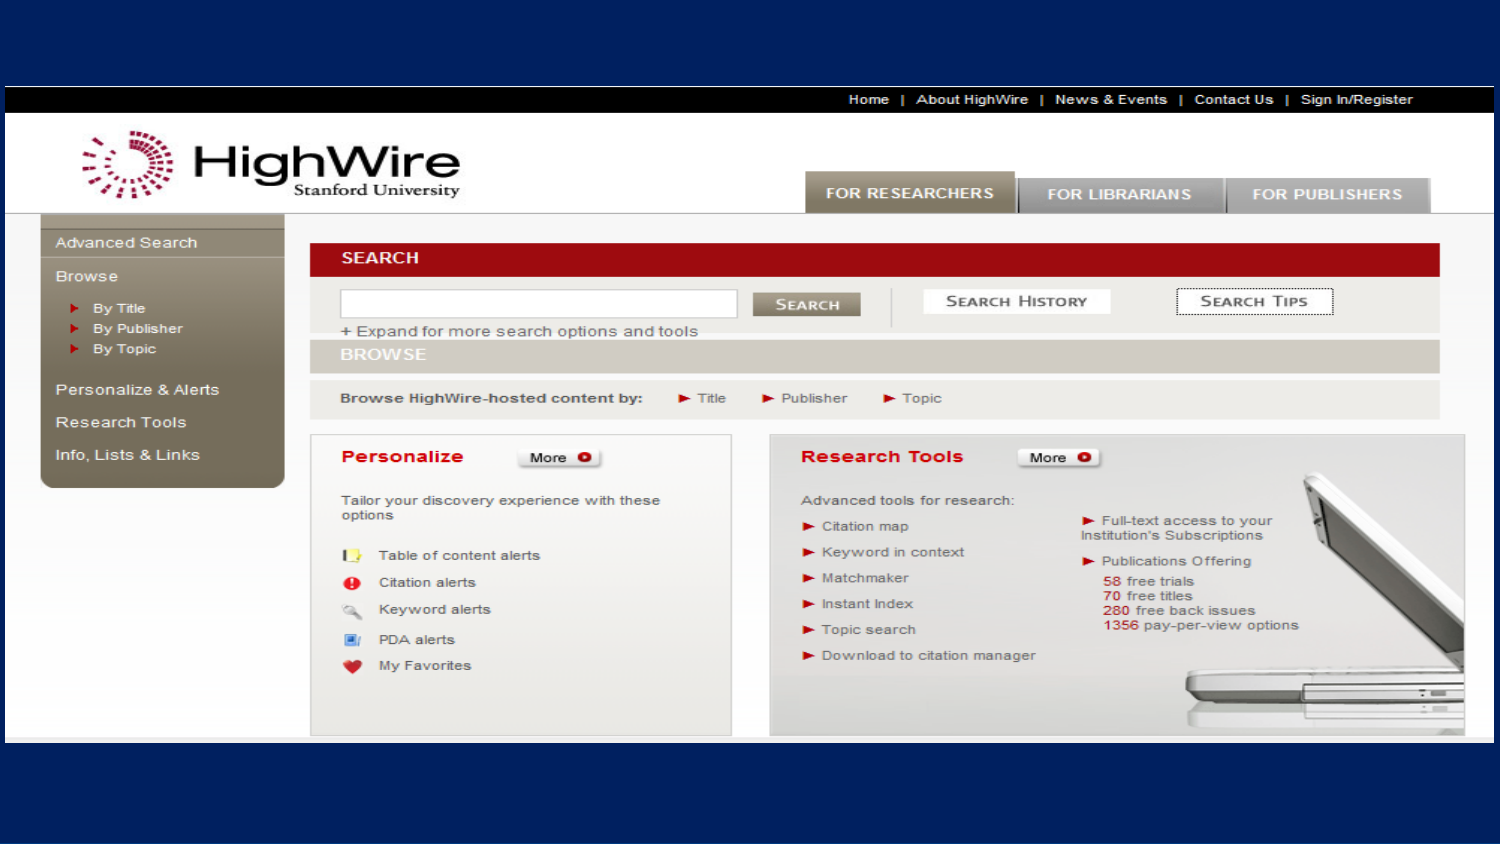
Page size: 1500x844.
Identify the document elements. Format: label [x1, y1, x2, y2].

text_box [0, 0, 1500, 844]
picture [5, 86, 1494, 743]
